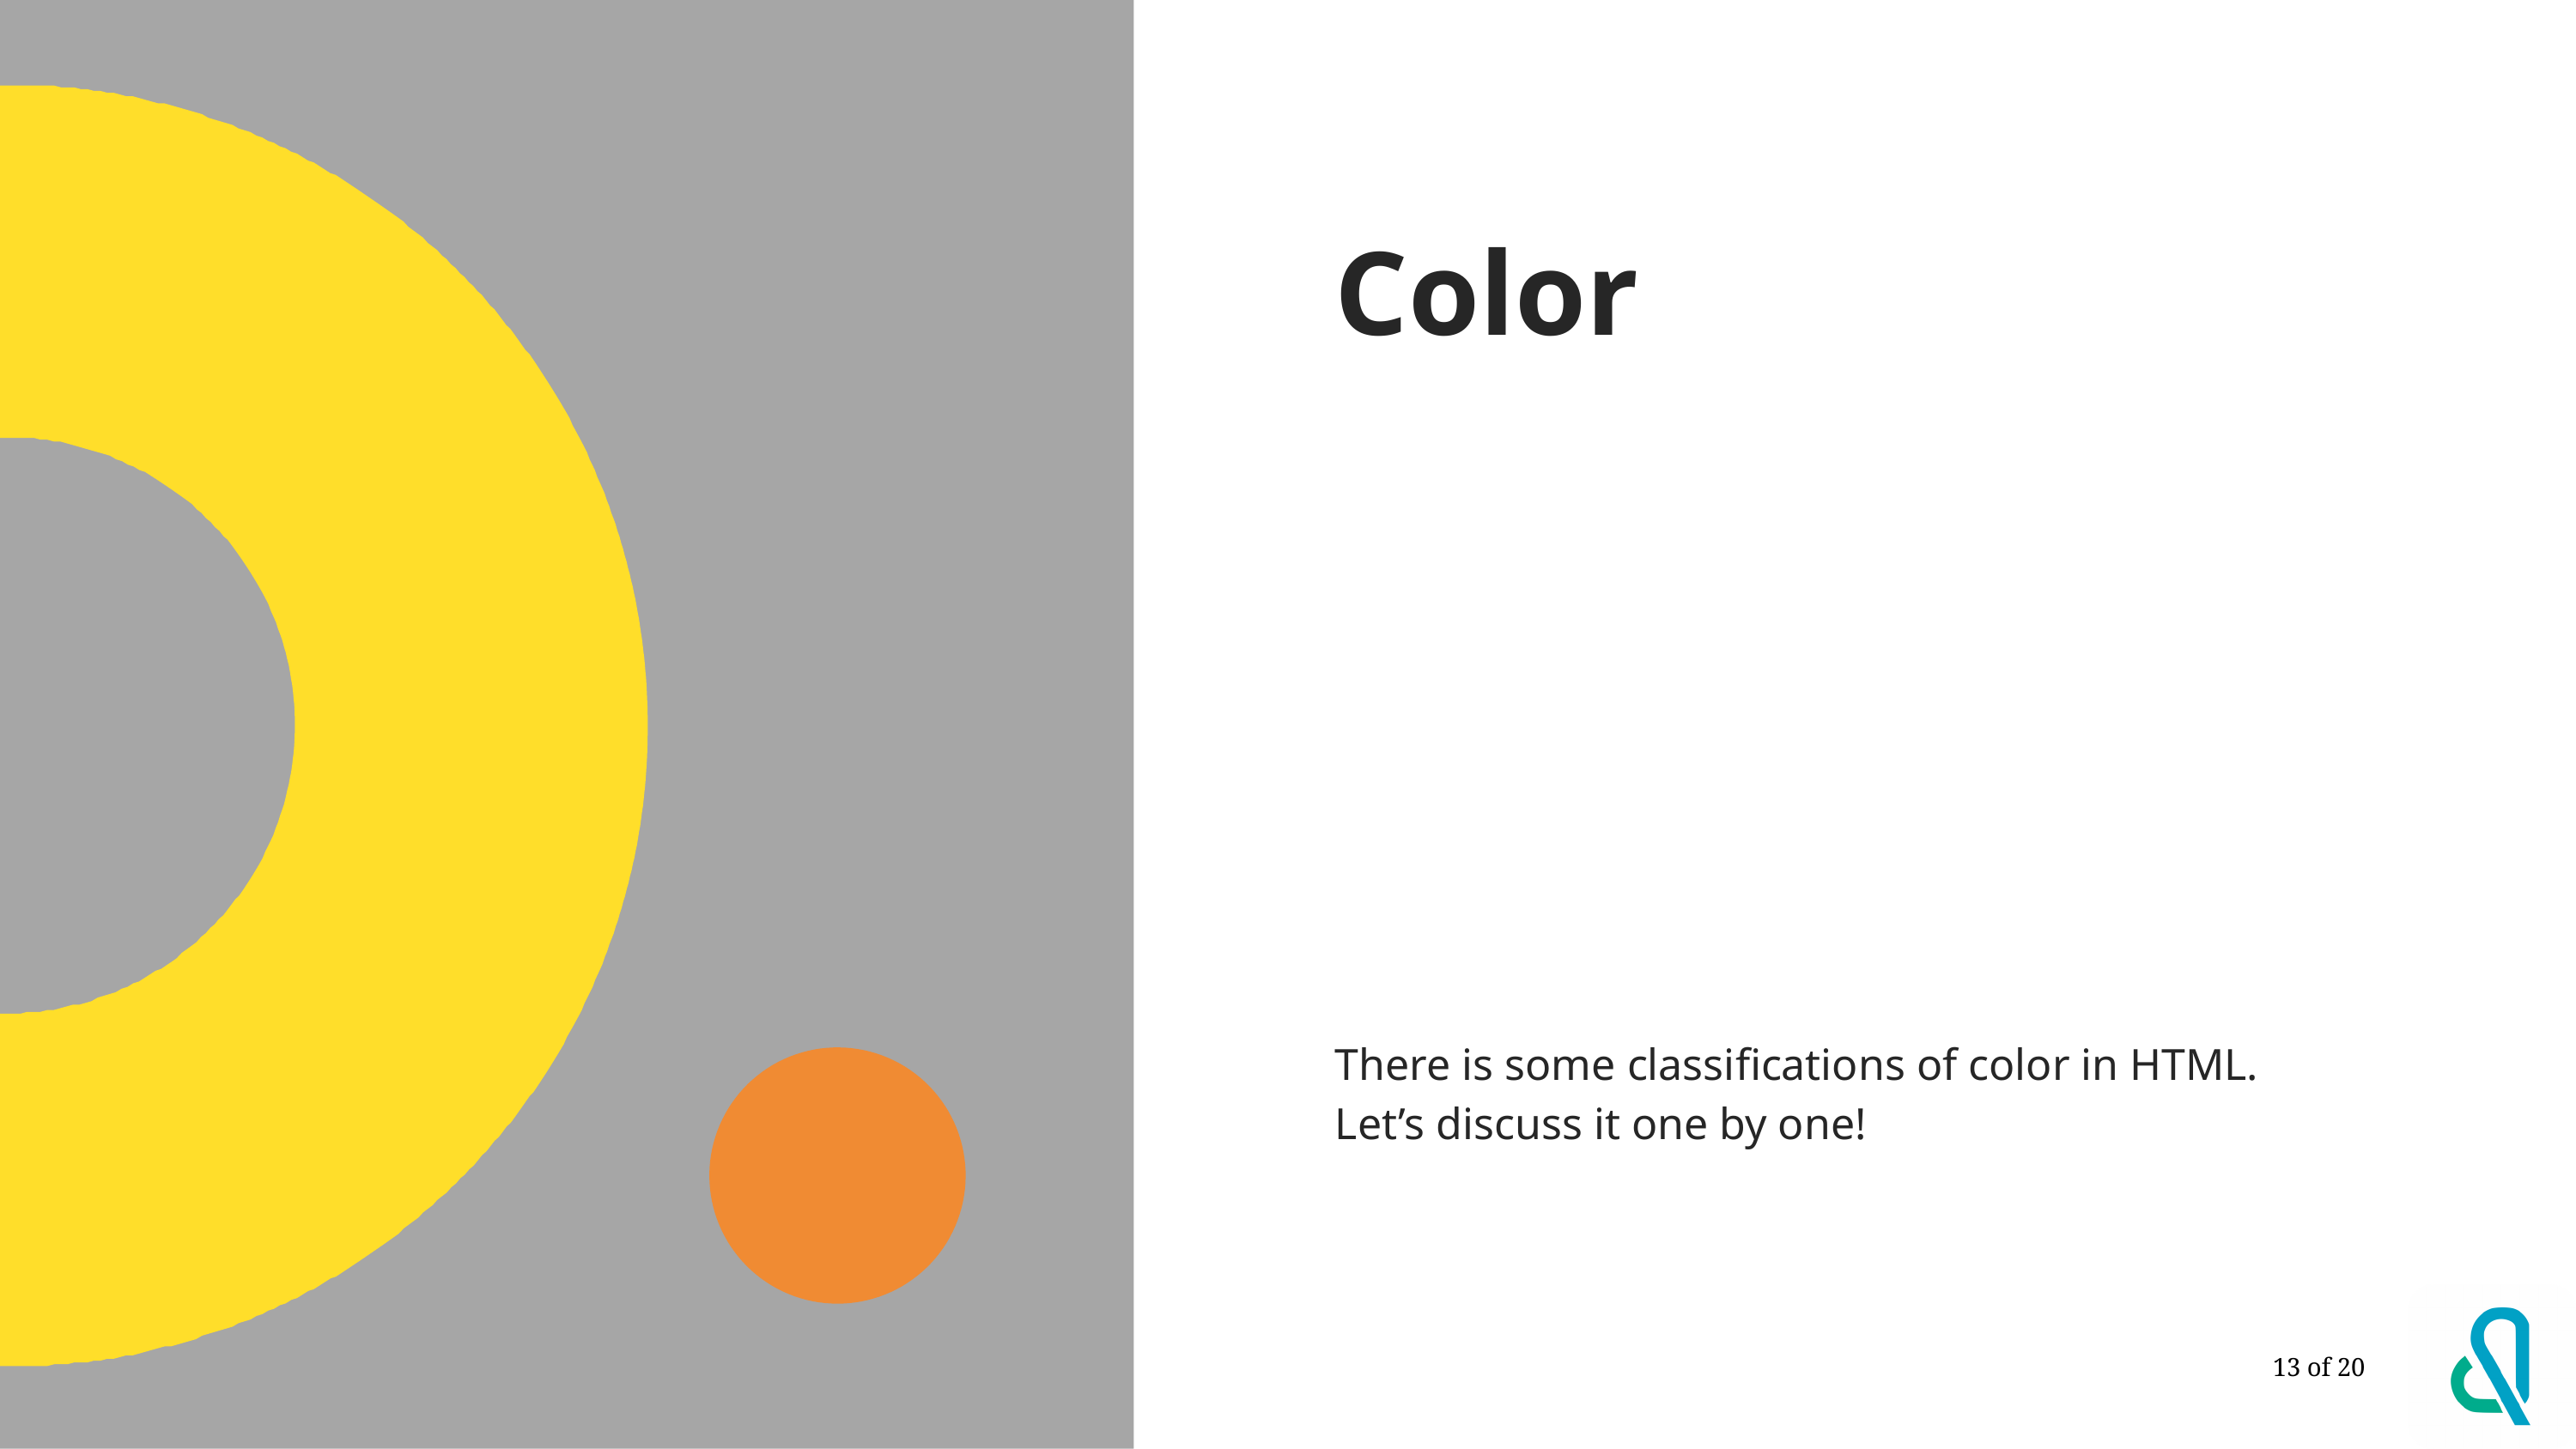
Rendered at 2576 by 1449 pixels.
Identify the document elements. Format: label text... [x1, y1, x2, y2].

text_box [0, 0, 1134, 1449]
title Color [1334, 186, 2160, 436]
text_box There is some classifications of color in HTML. Let’s discuss it one by one! [1334, 1028, 2310, 1149]
text_box 13 of 20 [2259, 1338, 2409, 1395]
text_box [2408, 1284, 2576, 1449]
